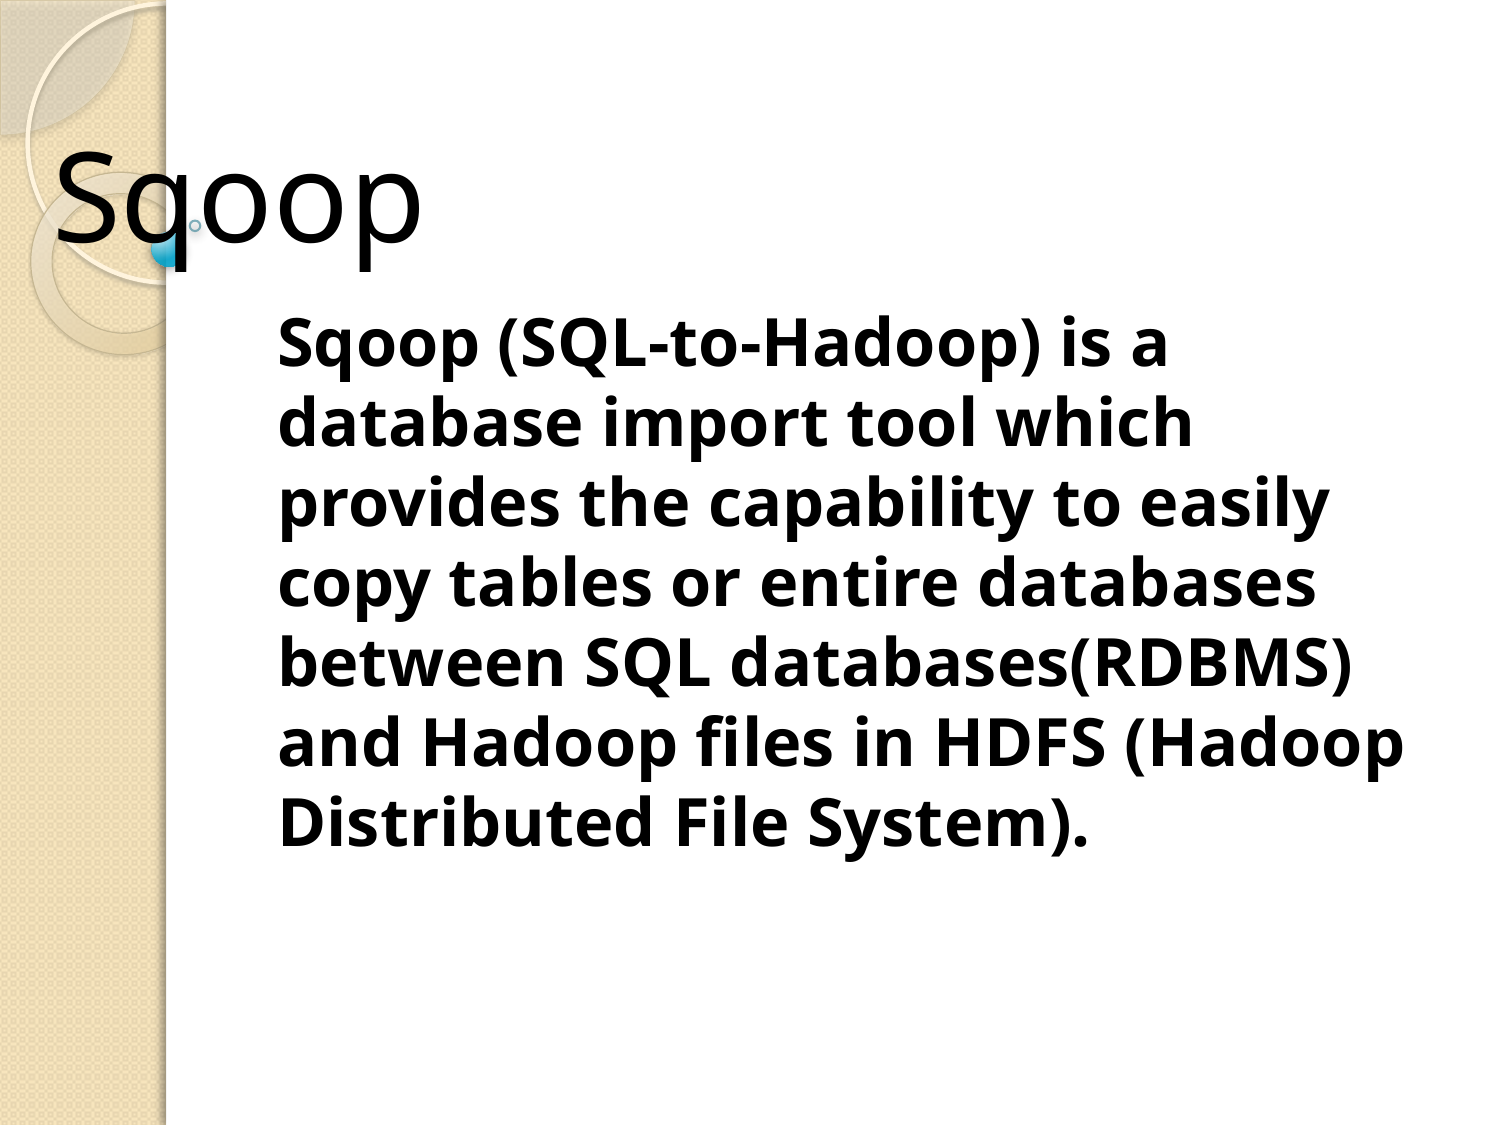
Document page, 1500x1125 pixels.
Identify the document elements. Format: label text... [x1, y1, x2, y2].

subtitle Sqoop (SQL-to-Hadoop) is a database import tool which provides the capability to easily copy tables or entire databases between SQL databases(RDBMS) and Hadoop files in HDFS (Hadoop Distributed File System). [37, 299, 1463, 1105]
title Sqoop [37, 99, 1463, 275]
